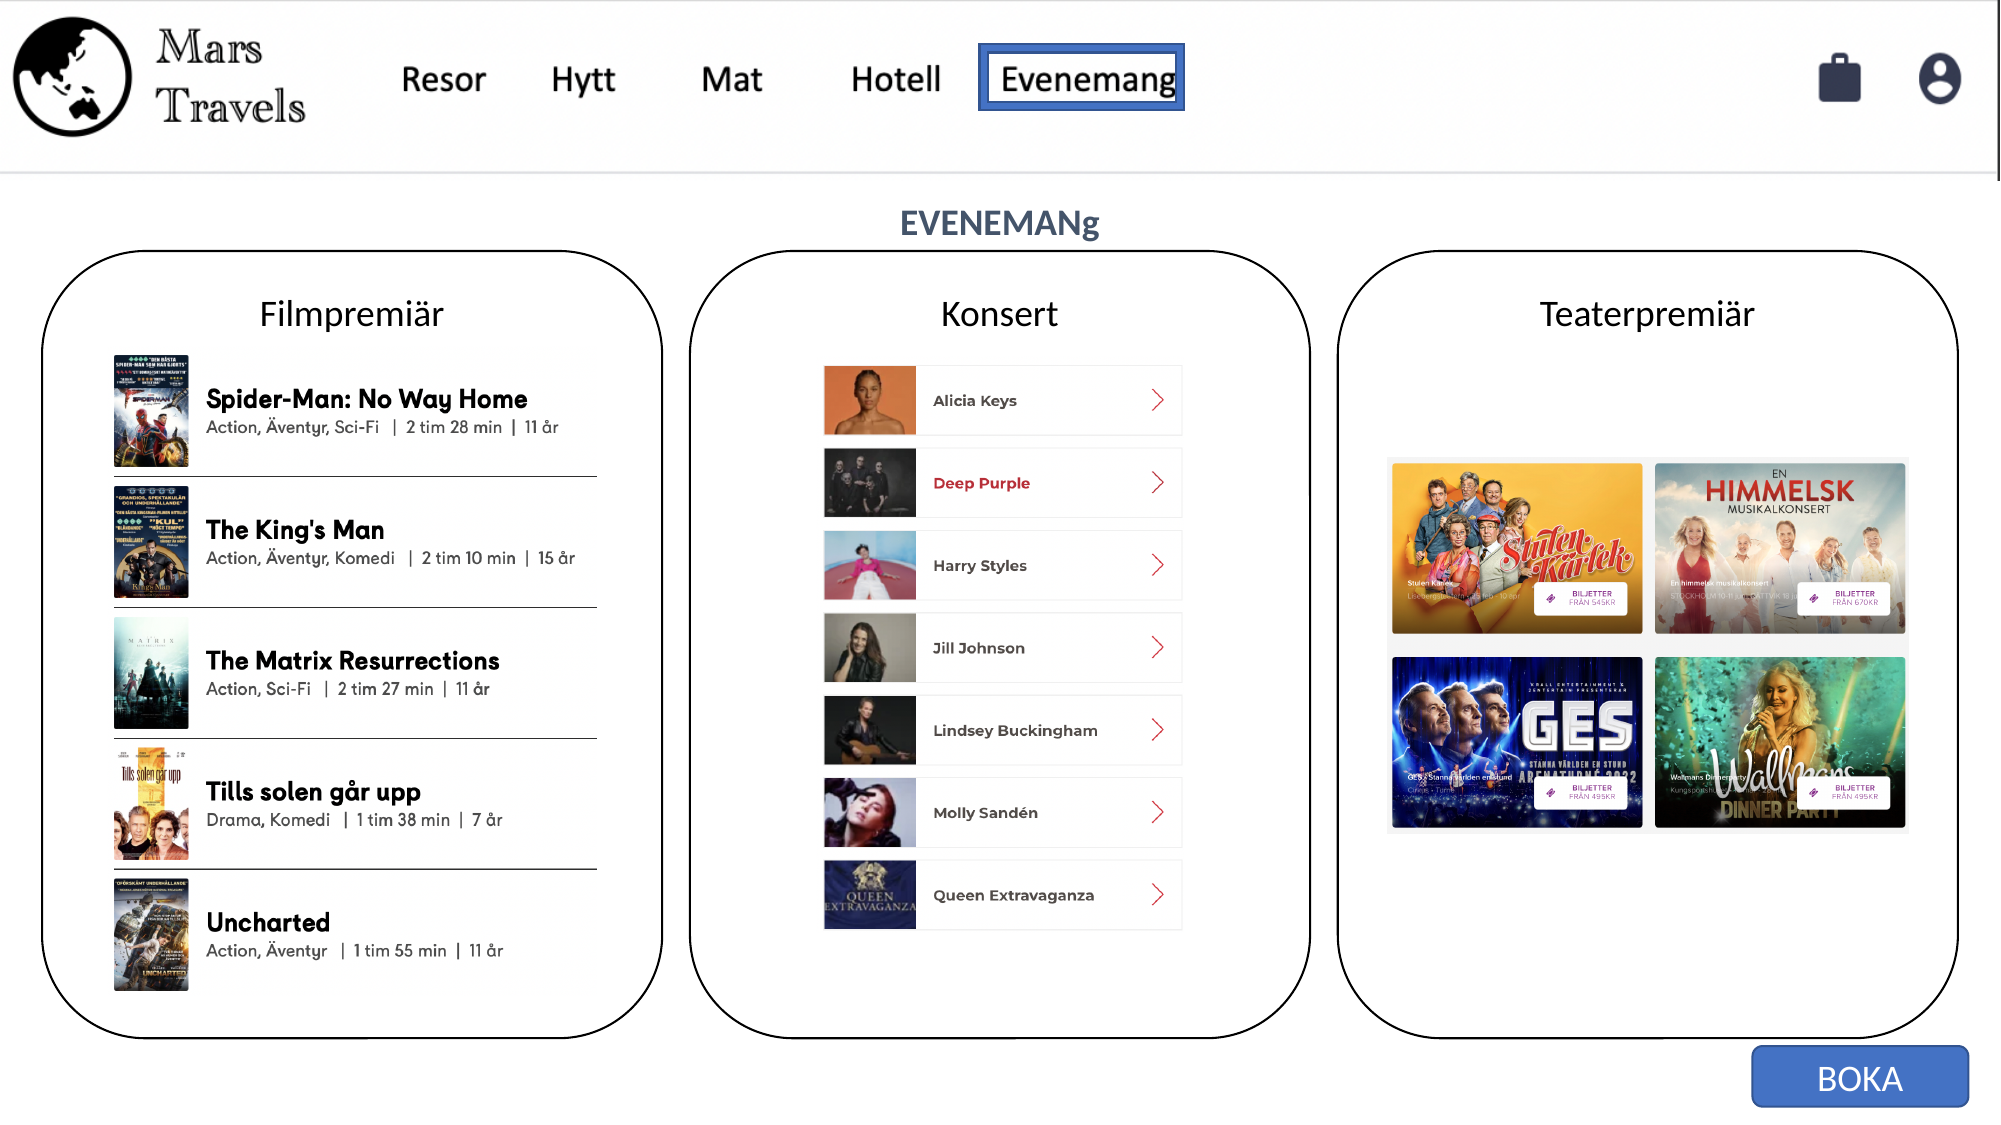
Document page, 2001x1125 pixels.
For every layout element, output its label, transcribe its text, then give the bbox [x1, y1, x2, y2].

text_box Filmpremiär [41, 249, 664, 1040]
text_box EVENEMANg [0, 190, 2000, 251]
picture [1387, 457, 1909, 834]
picture [107, 346, 597, 996]
text_box Teaterpremiär [1336, 249, 1959, 1040]
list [0, 0, 2000, 181]
picture [816, 356, 1184, 933]
text_box BOKA [1751, 1045, 1970, 1108]
text_box Konsert [688, 249, 1312, 1040]
